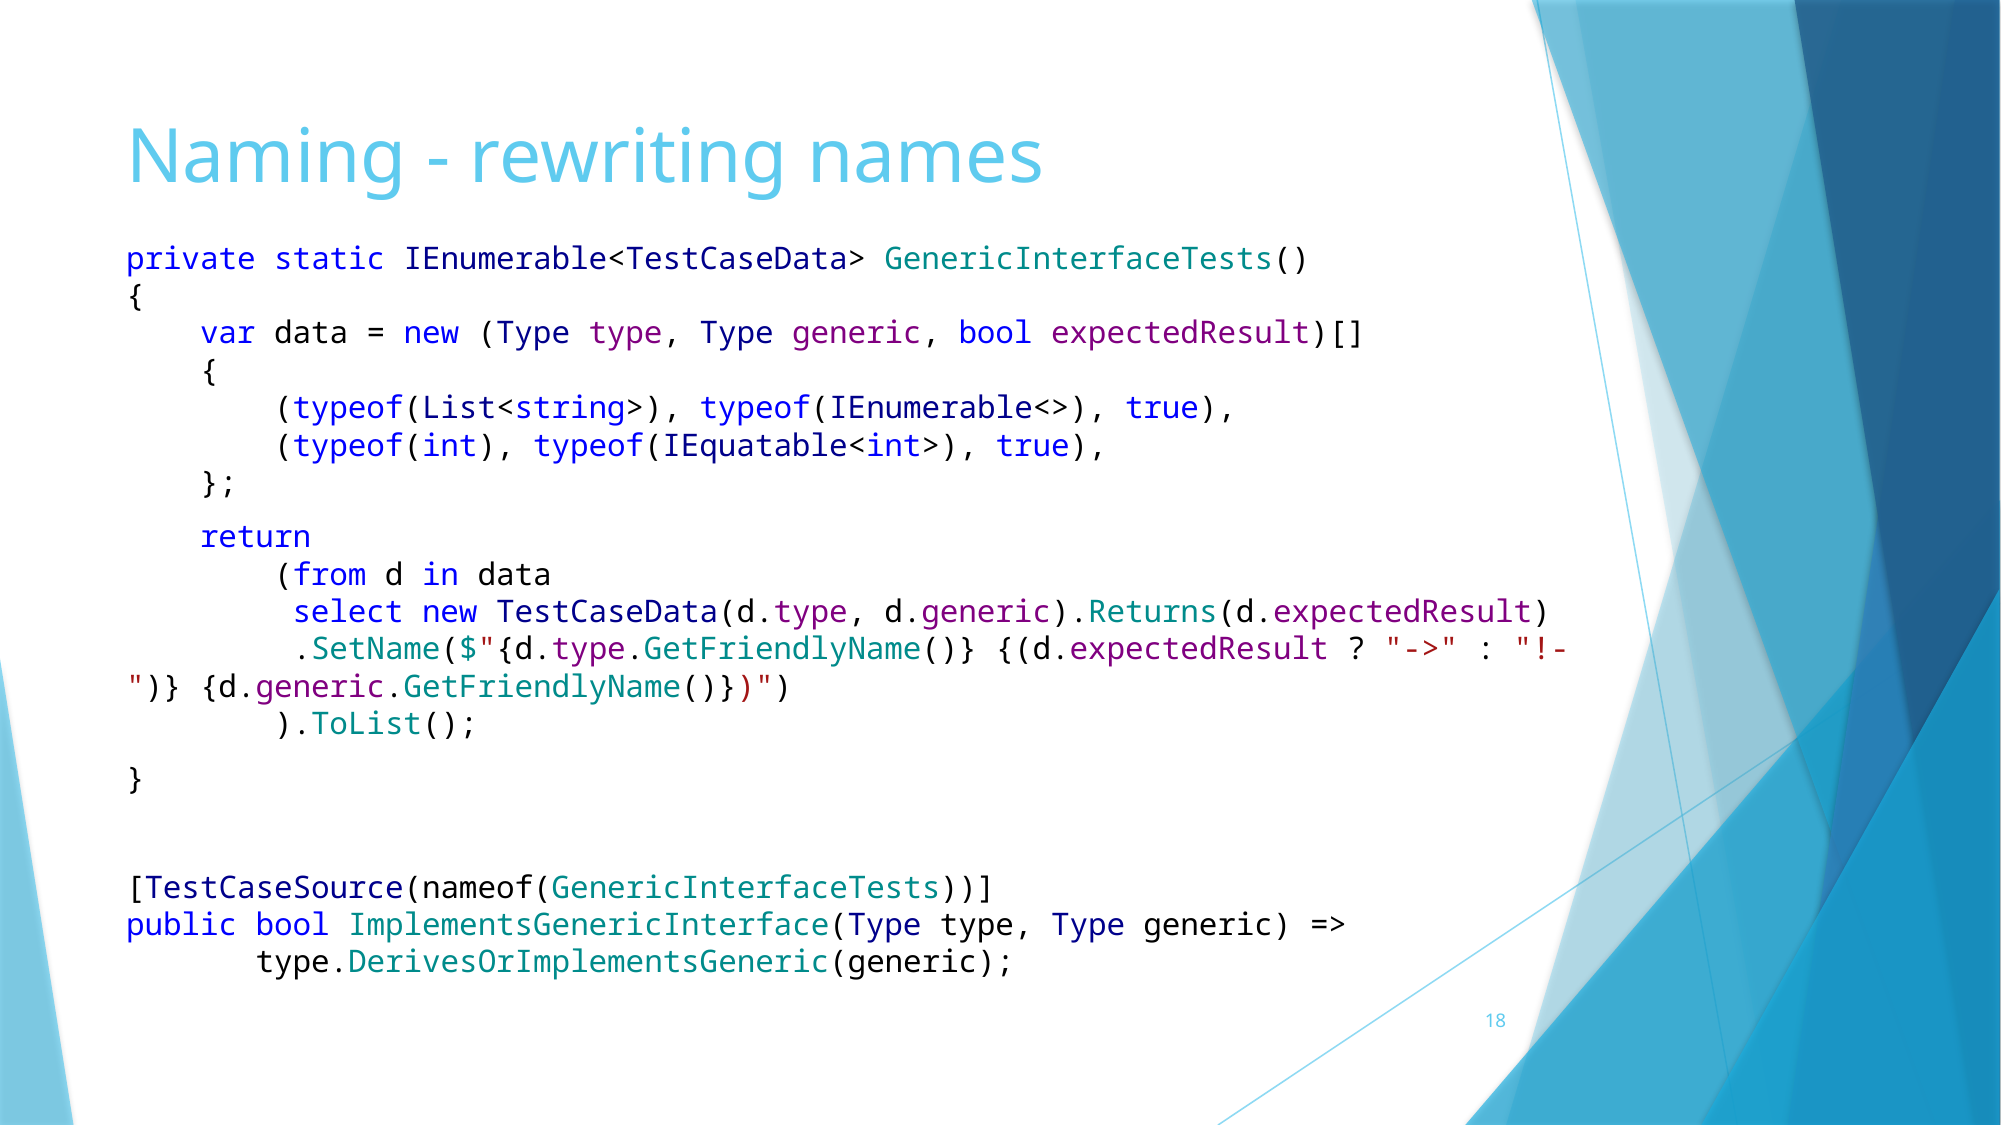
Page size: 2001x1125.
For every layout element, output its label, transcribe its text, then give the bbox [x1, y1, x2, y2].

title Naming - rewriting names [111, 99, 1522, 223]
list private static IEnumerable<TestCaseData> GenericInterfaceTests() { var data = new (Type type, Type generic, bool expectedResult)[] { (typeof(List<string>), typeof(IEnumerable<>), true), (typeof(int), typeof(IEquatable<int>), true), }; return (from d in data select new TestCaseData(d.type, d.generic).Returns(d.expectedResult) .SetName($"{d.type.GetFriendlyName()} {(d.expectedResult ? "->" : "!- ")} {d.generic.GetFriendlyName()})") ).ToList(); } [TestCaseSource(nameof(GenericInterfaceTests))] public bool ImplementsGenericInterface(Type type, Type generic) => type.DerivesOrImplementsGeneric(generic); [111, 230, 1840, 992]
slide_number 18 [1409, 991, 1522, 1051]
